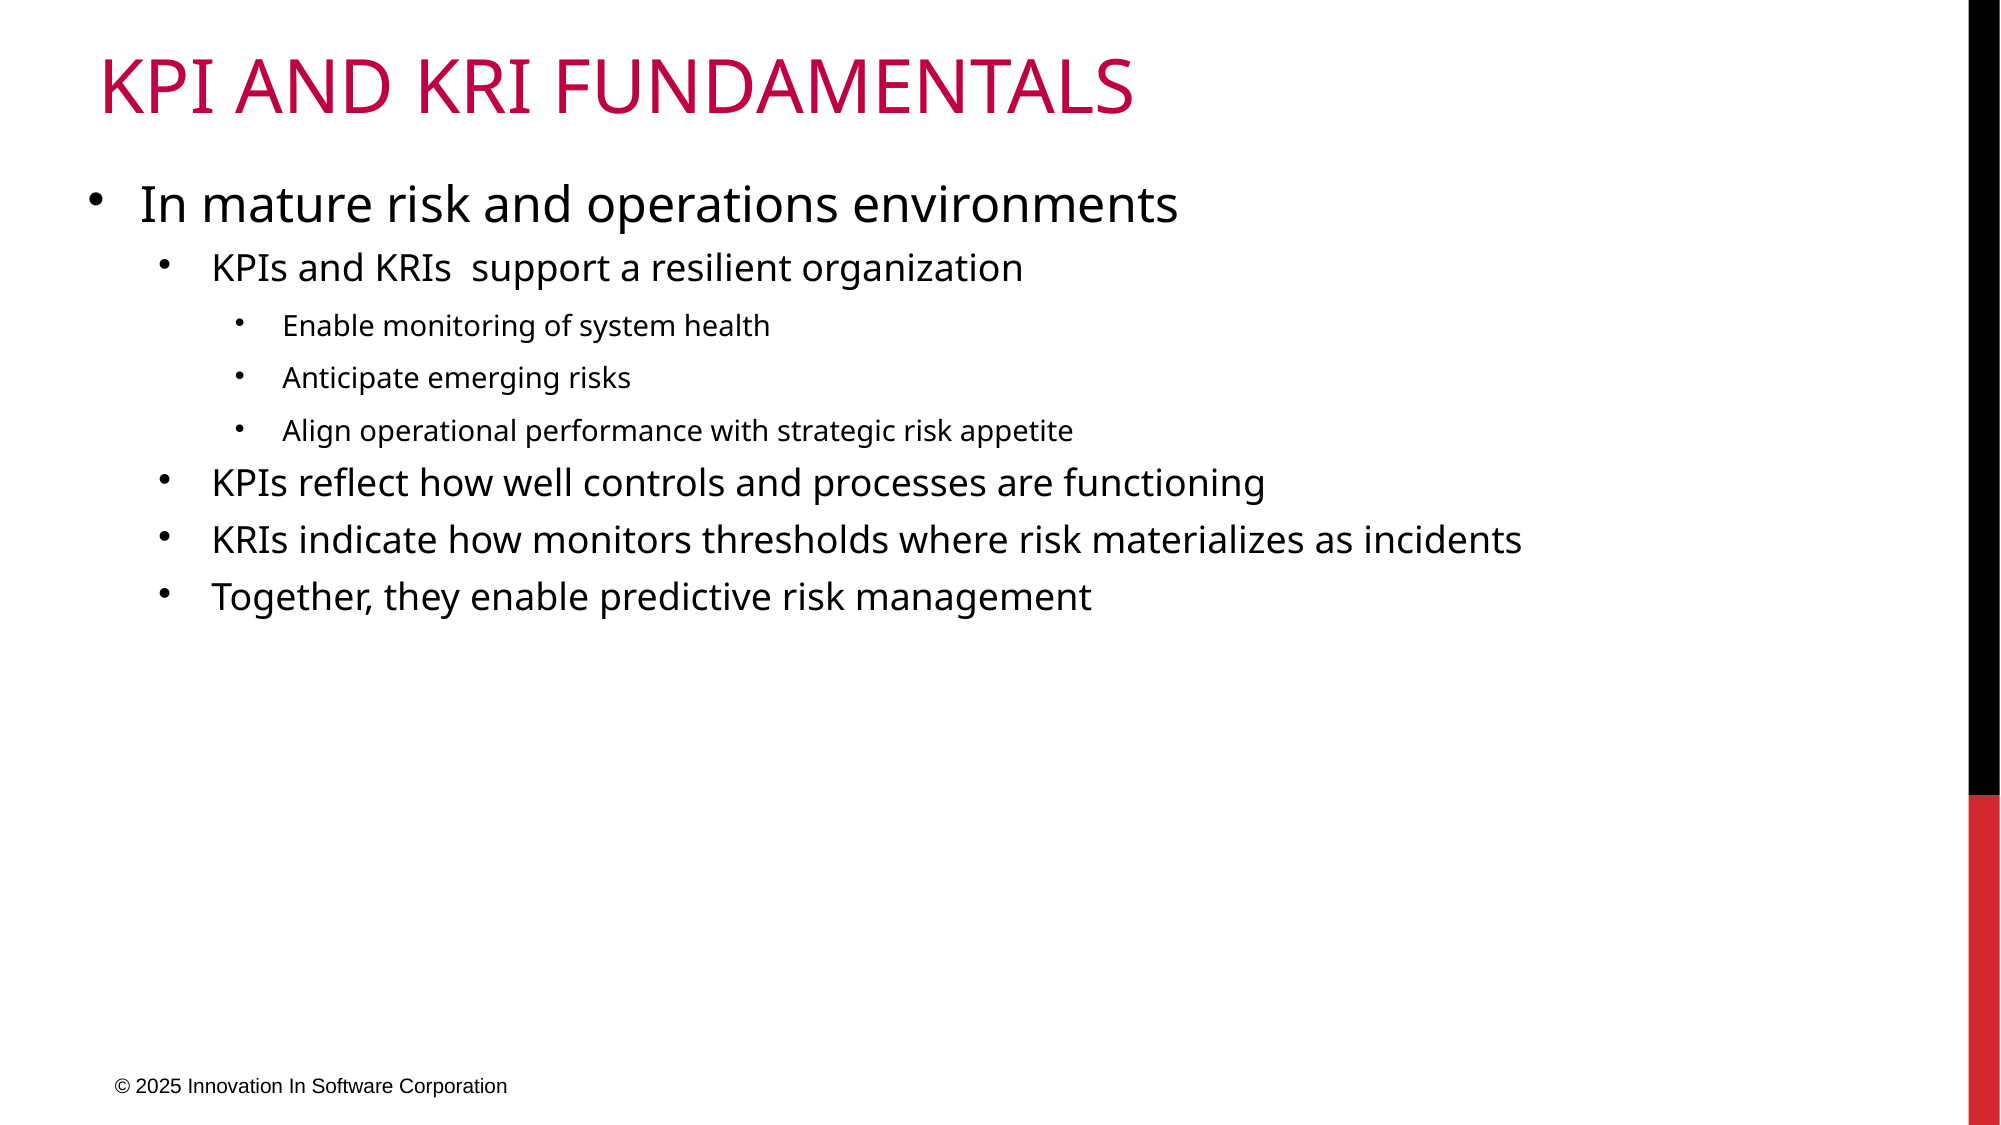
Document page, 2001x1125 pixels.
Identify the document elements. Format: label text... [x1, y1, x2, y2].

title KPI and KRI Fundamentals [98, 0, 1770, 186]
list In mature risk and operations environments KPIs and KRIs support a resilient organization Enable monitoring of system health Anticipate emerging risks Align operational performance with strategic risk appetite KPIs reflect how well controls and processes are functioning KRIs indicate how monitors thresholds where risk materializes as incidents Together, they enable predictive risk management [69, 172, 1766, 990]
footer © 2025 Innovation In Software Corporation [99, 1065, 850, 1112]
